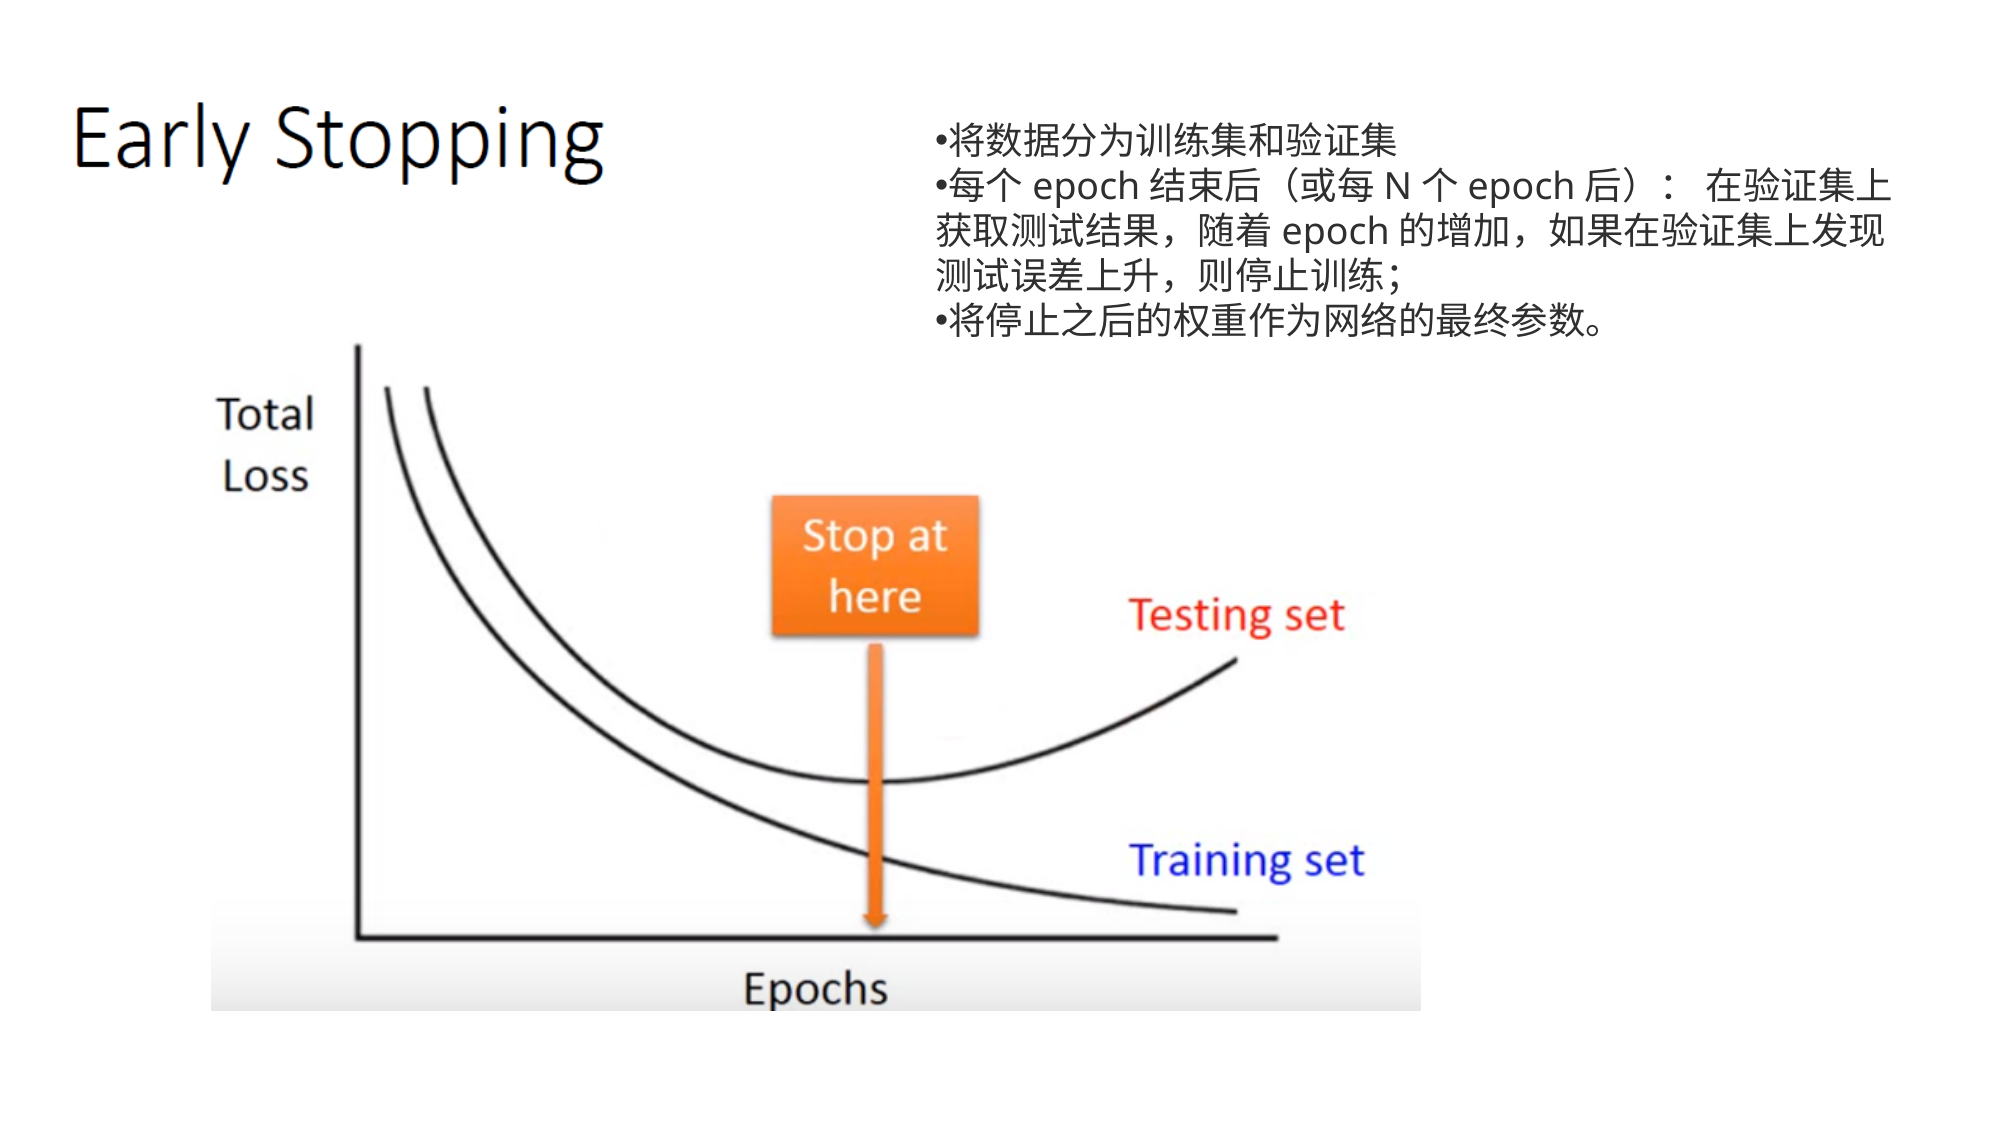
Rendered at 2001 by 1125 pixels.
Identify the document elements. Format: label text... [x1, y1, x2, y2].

picture [211, 280, 1421, 1011]
text_box 将数据分为训练集和验证集 每个epoch结束后（或每N个epoch后）： 在验证集上获取测试结果，随着epoch的增加，如果在验证集上发现测试误差上升，则停止训练； 将停止之后的权重作为网络的最终参数。 [920, 109, 1921, 350]
picture [56, 67, 625, 195]
